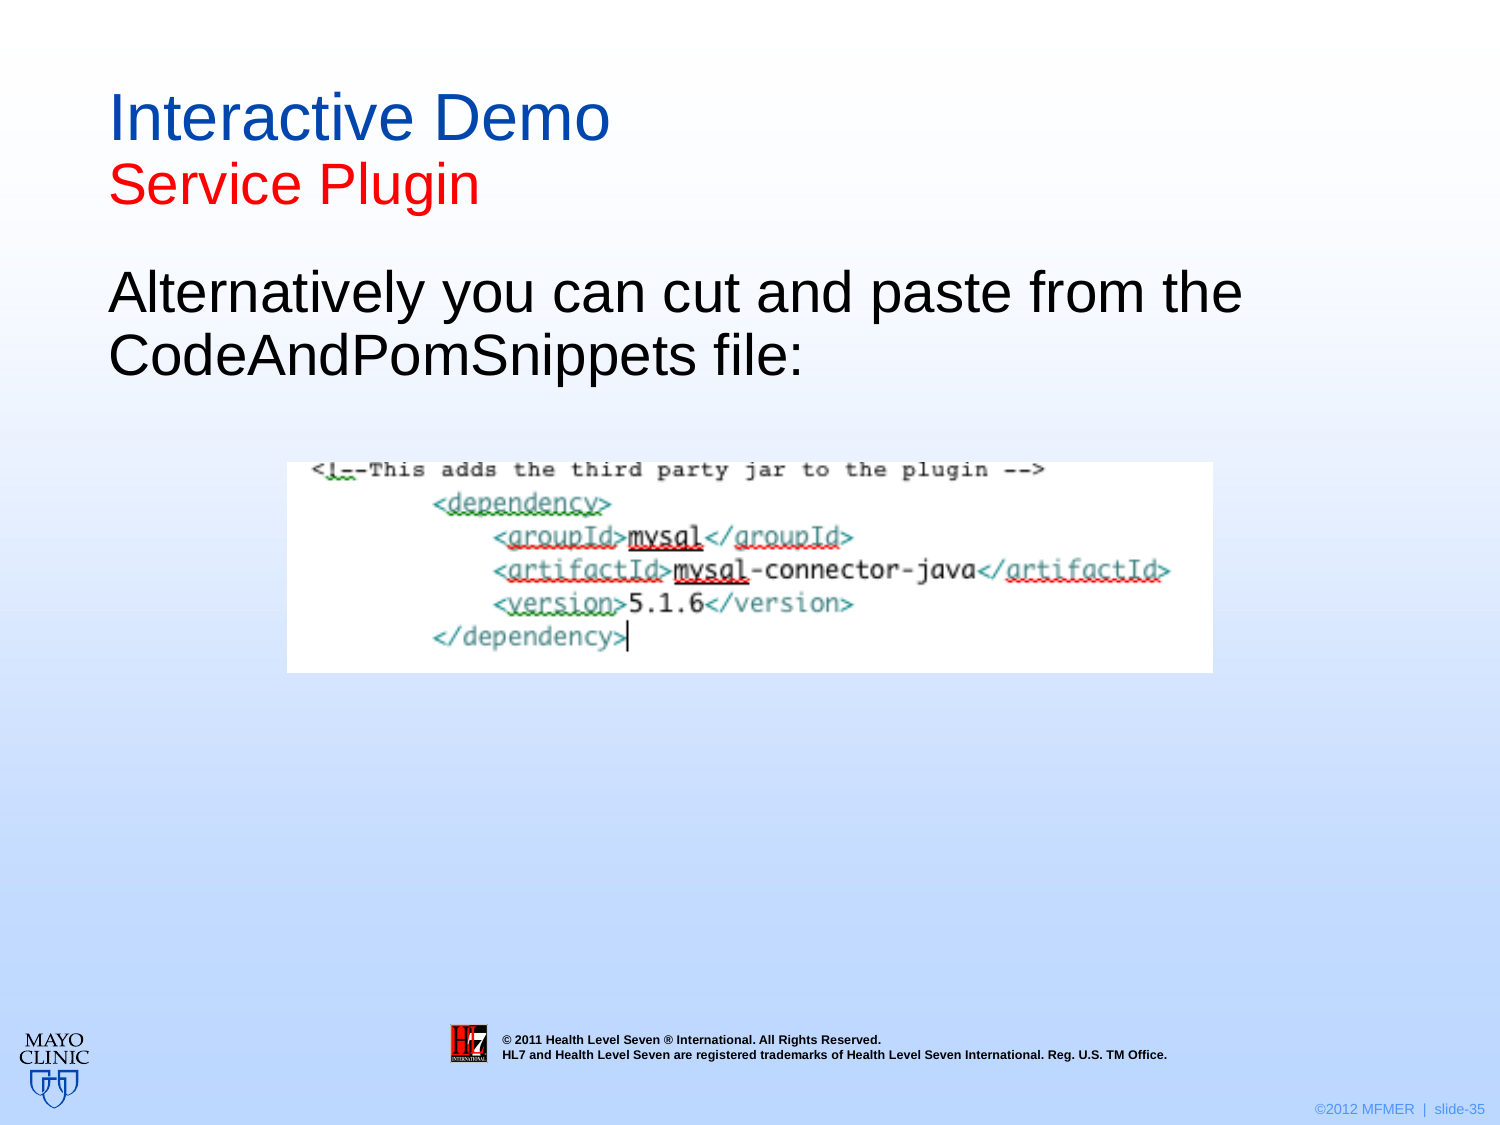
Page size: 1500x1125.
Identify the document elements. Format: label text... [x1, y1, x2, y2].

picture [0, 0, 1500, 1125]
list Alternatively you can cut and paste from the CodeAndPomSnippets file: [108, 224, 1392, 1013]
title Interactive Demo Service Plugin [108, 0, 1392, 224]
picture [287, 462, 1213, 674]
